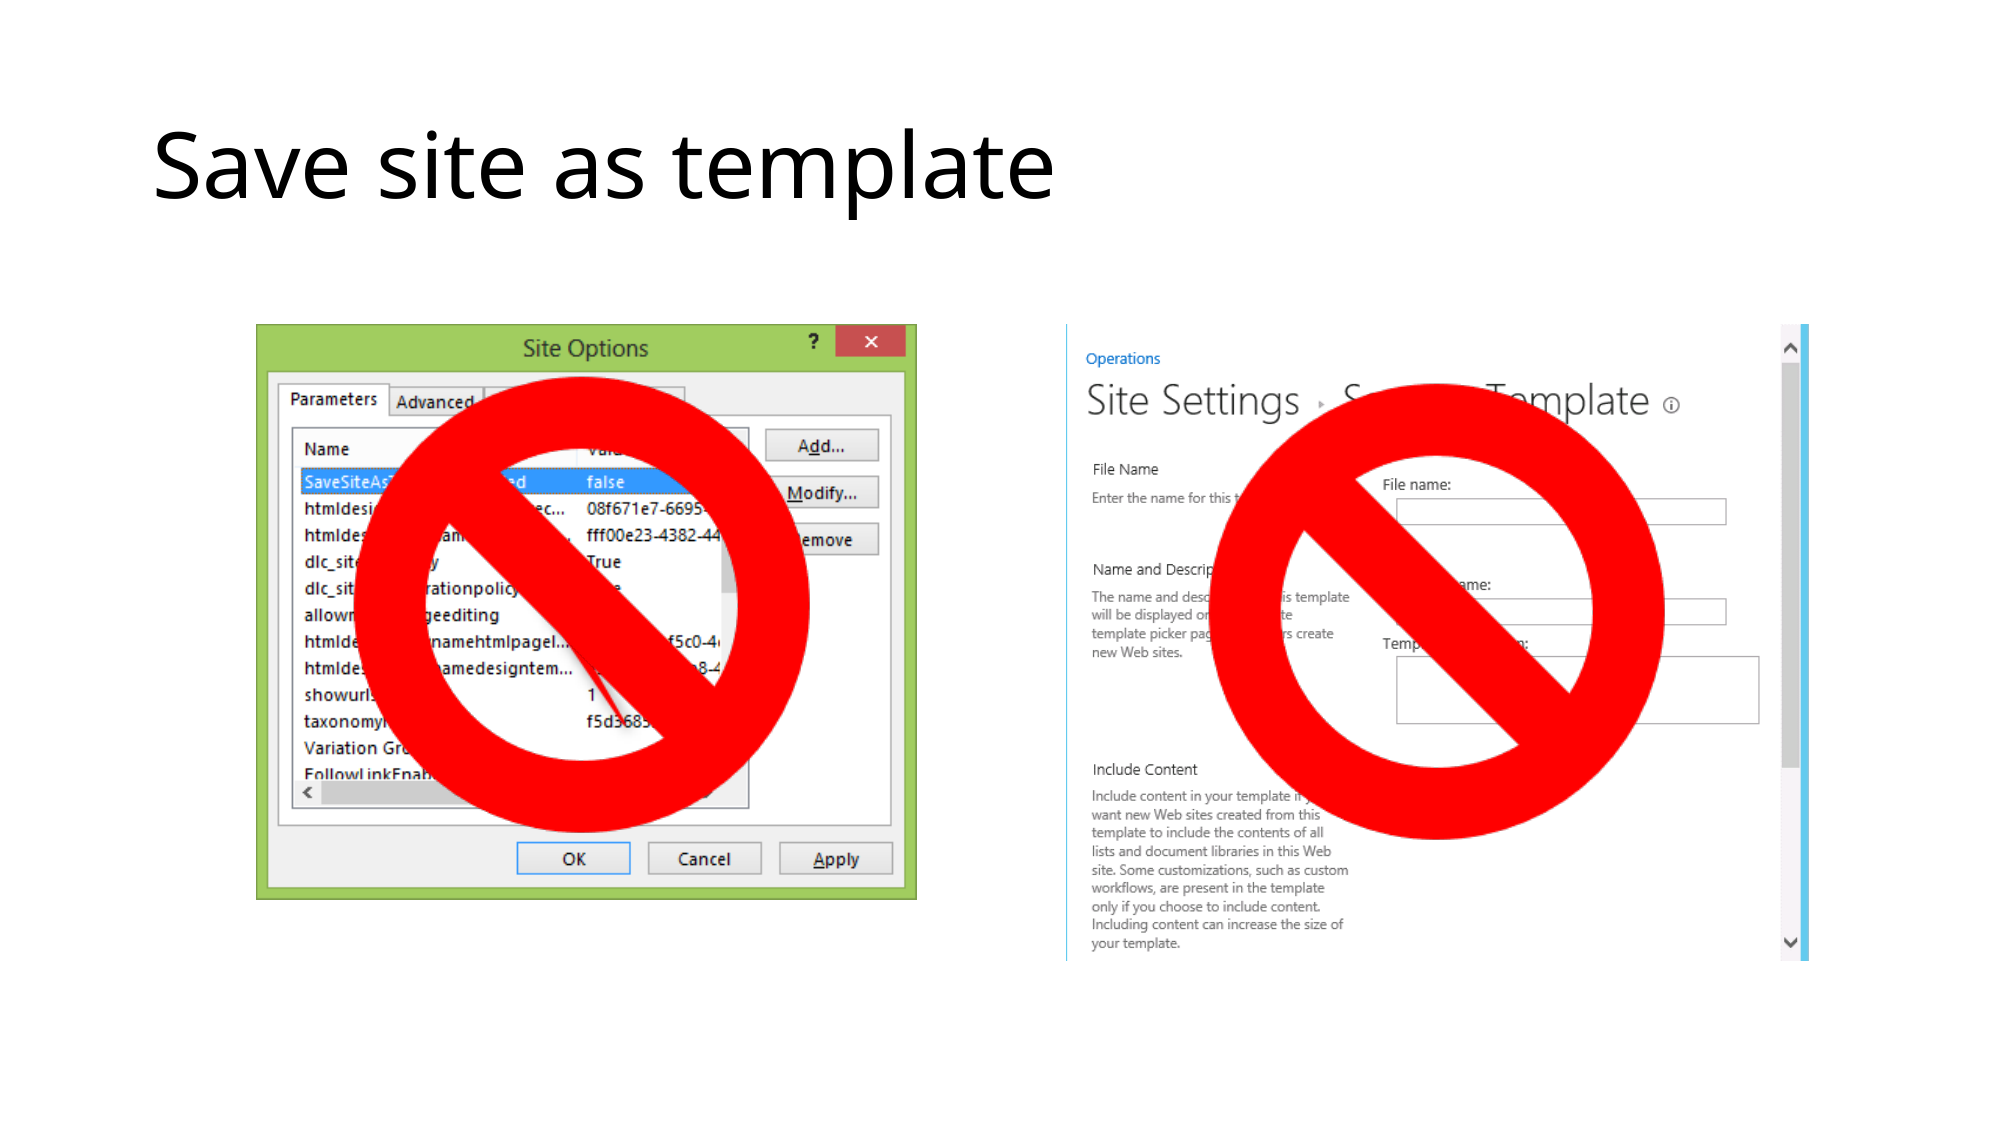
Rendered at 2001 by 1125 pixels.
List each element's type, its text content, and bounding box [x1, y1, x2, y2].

picture [1149, 324, 1725, 900]
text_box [255, 324, 1809, 961]
title Save site as template [137, 59, 1863, 278]
picture [294, 317, 870, 893]
